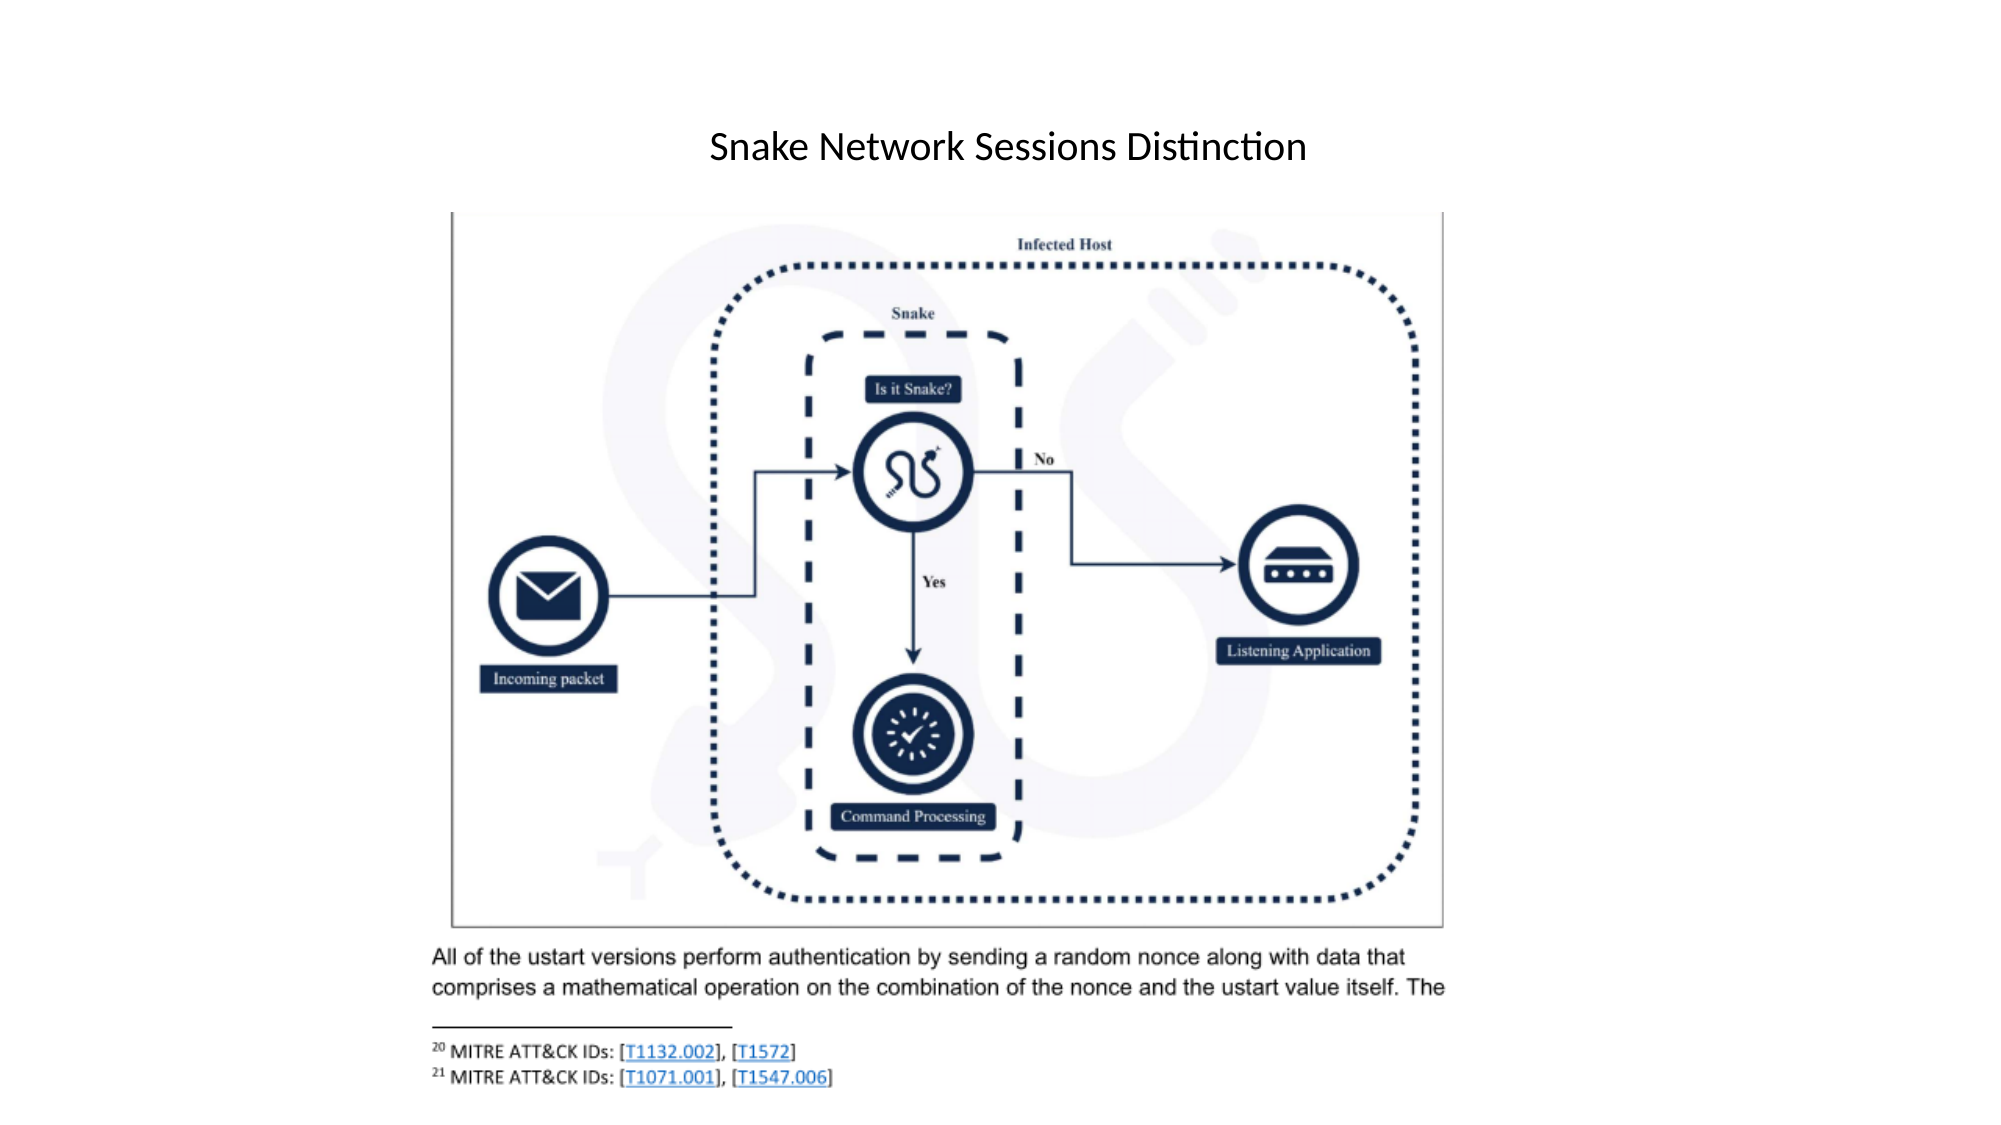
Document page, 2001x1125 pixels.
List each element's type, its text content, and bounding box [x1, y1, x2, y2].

picture [420, 212, 1470, 1102]
text_box Snake Network Sessions Distinction [567, 111, 1323, 177]
